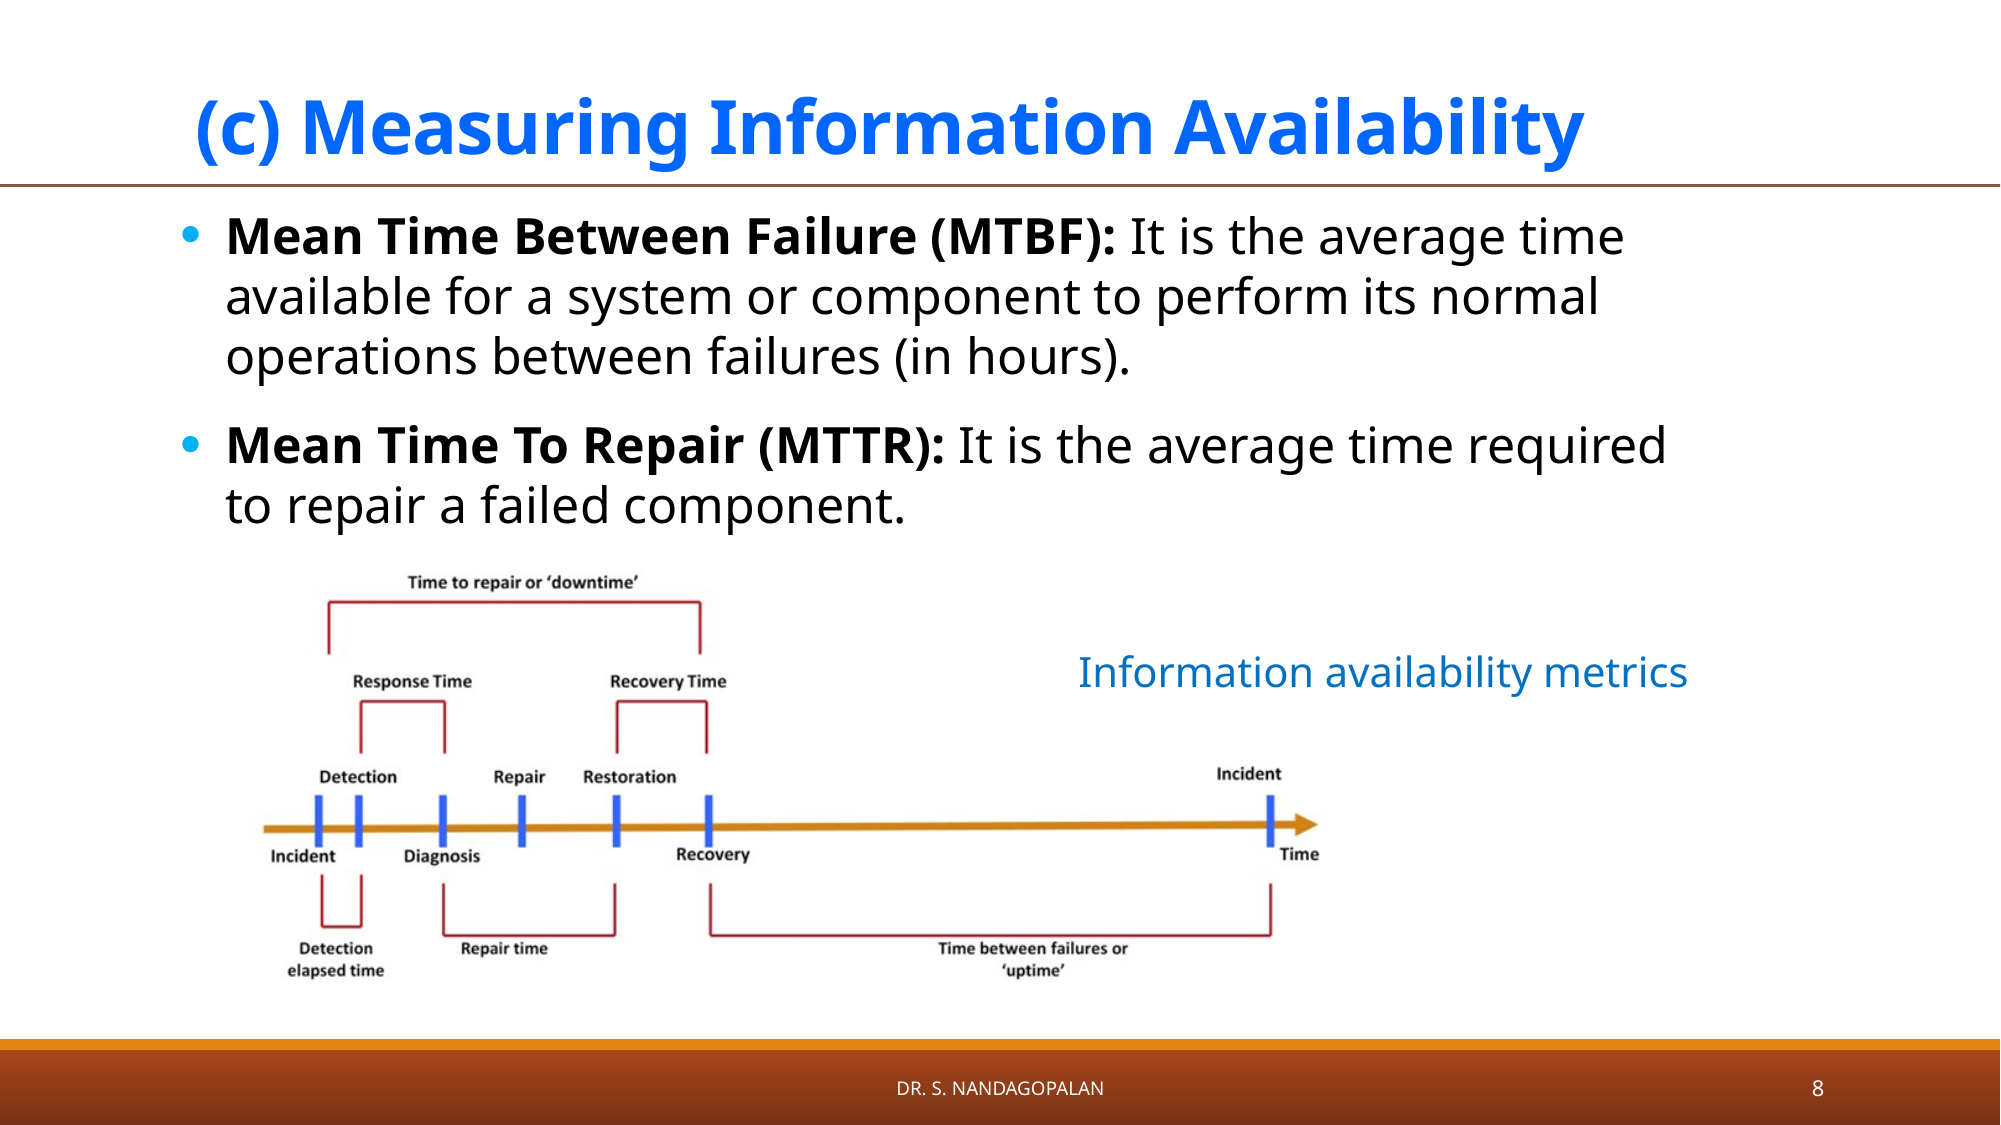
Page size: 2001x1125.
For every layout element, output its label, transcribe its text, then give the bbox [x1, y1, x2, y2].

text_box Information availability metrics [1344, 638, 1704, 704]
list Mean Time Between Failure (MTBF): It is the average time available for a system or component to perform its normal operations between failures (in hours). Mean Time To Repair (MTTR): It is the average time required to repair a failed component. [180, 196, 1691, 1026]
picture [206, 553, 1336, 993]
footer Dr. S. Nandagopalan [604, 1059, 1396, 1120]
title (c) Measuring Information Availability [180, 47, 1691, 178]
slide_number 8 [1624, 1059, 1840, 1120]
